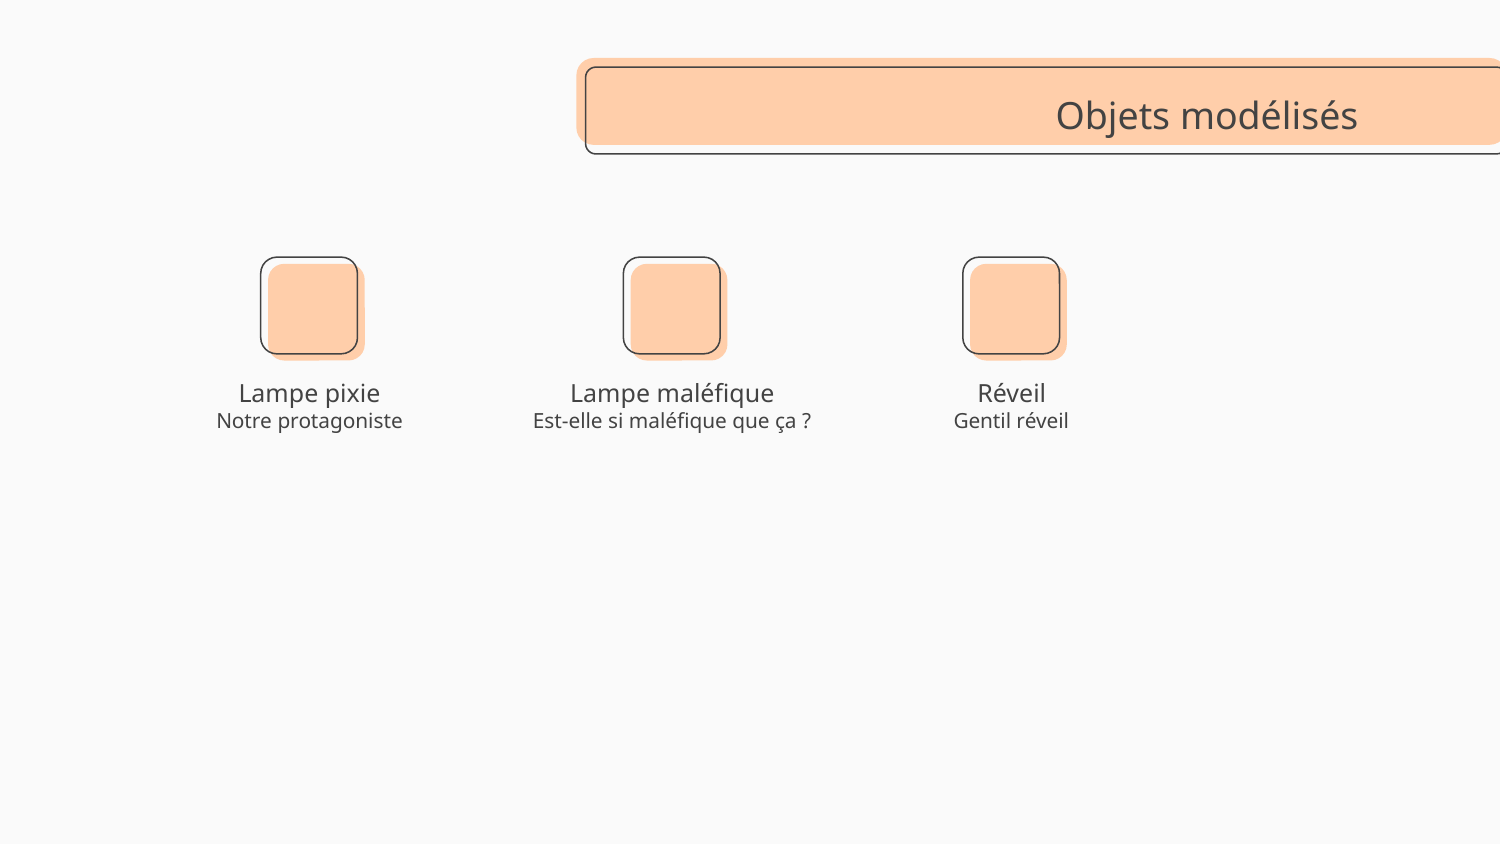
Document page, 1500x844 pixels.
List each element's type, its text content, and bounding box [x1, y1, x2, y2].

text_box Réveil [860, 341, 1163, 389]
text_box Est-elle si maléfique que ça ? [490, 389, 844, 447]
subtitle Notre protagoniste [128, 389, 490, 447]
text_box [623, 256, 728, 361]
text_box Gentil réveil [844, 389, 1178, 447]
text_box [962, 256, 1068, 361]
text_box Lampe maléfique [521, 341, 824, 389]
title Objets modélisés [716, 75, 1374, 154]
title Lampe pixie [158, 341, 461, 389]
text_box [260, 256, 365, 361]
